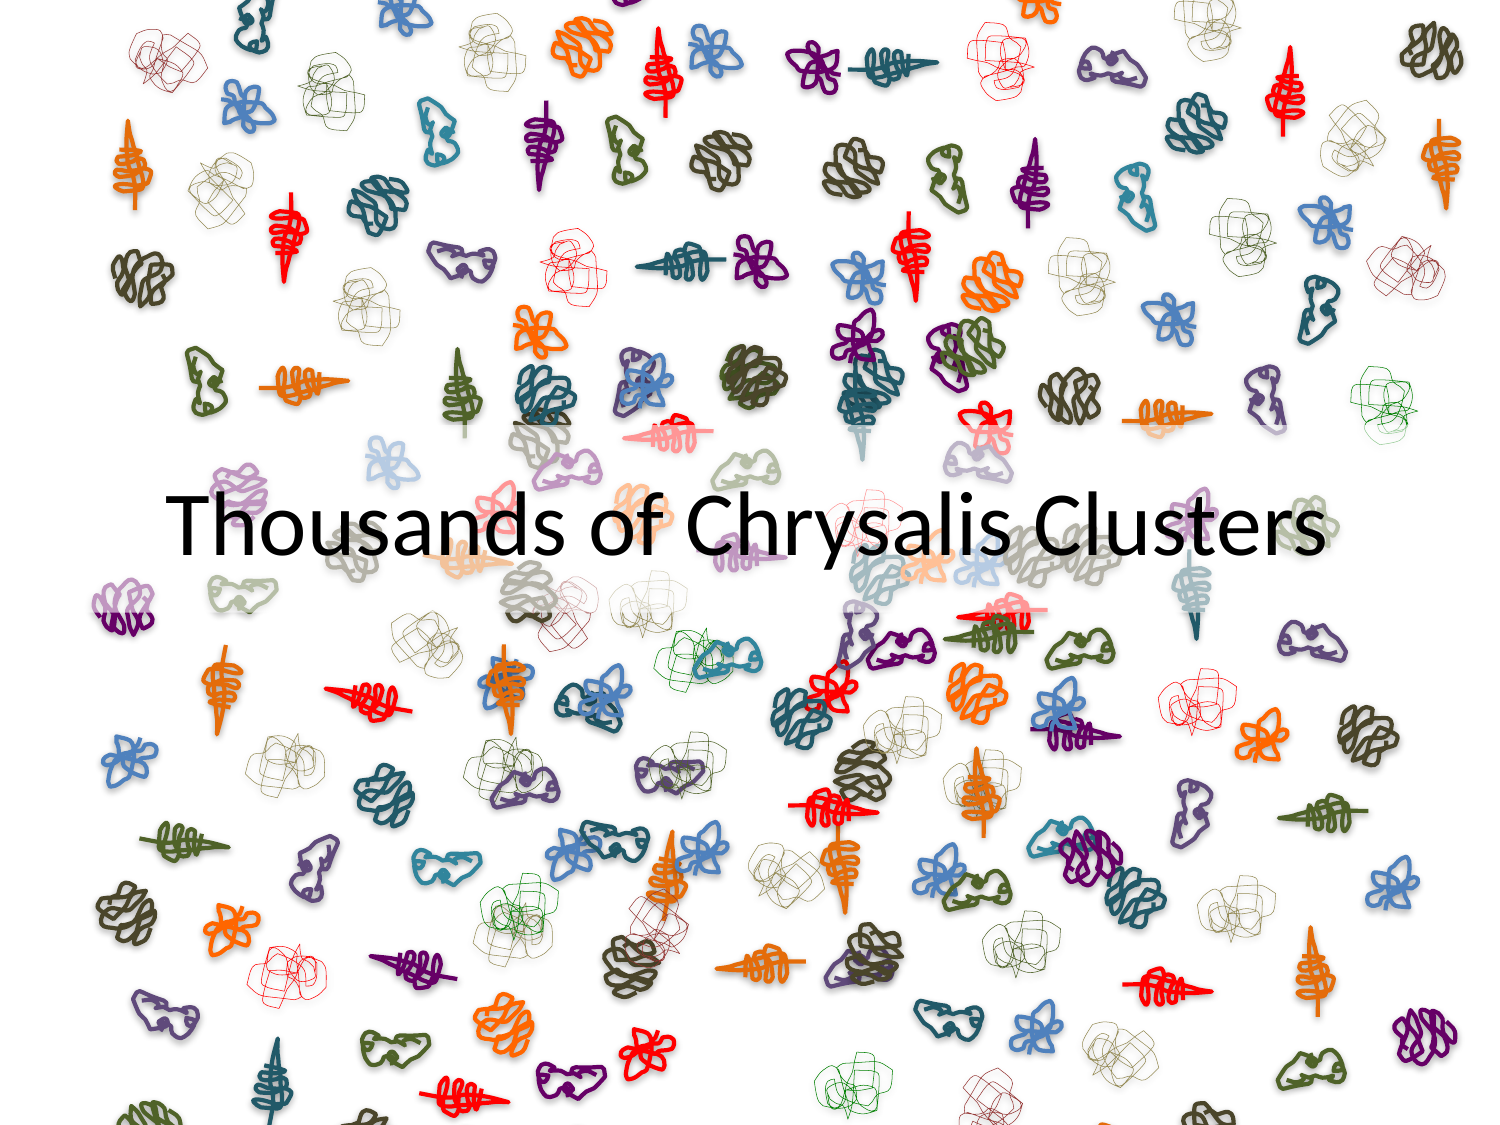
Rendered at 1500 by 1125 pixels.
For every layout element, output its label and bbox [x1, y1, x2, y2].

text_box [54, 0, 1460, 1125]
